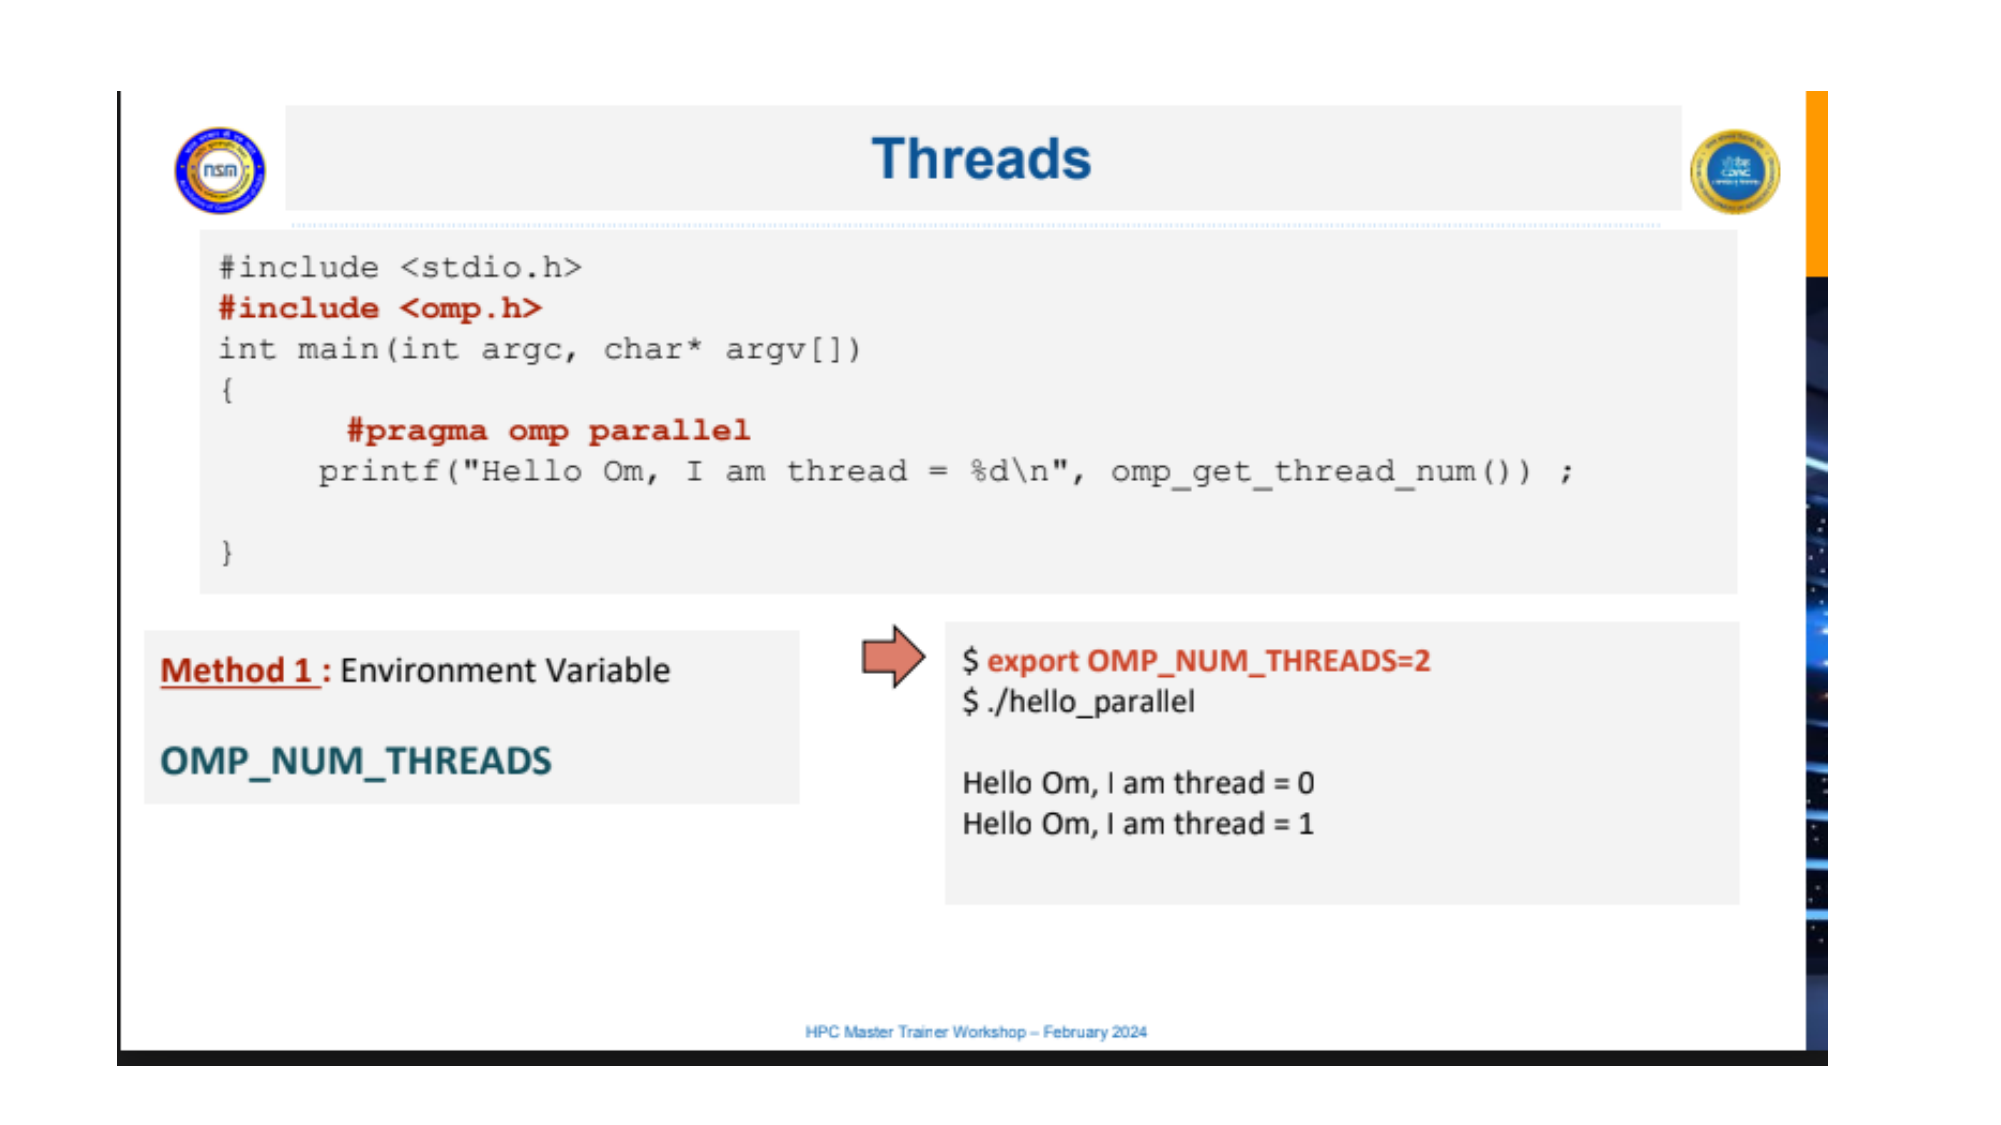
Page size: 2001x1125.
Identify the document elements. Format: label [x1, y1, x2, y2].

picture [117, 90, 1828, 1066]
